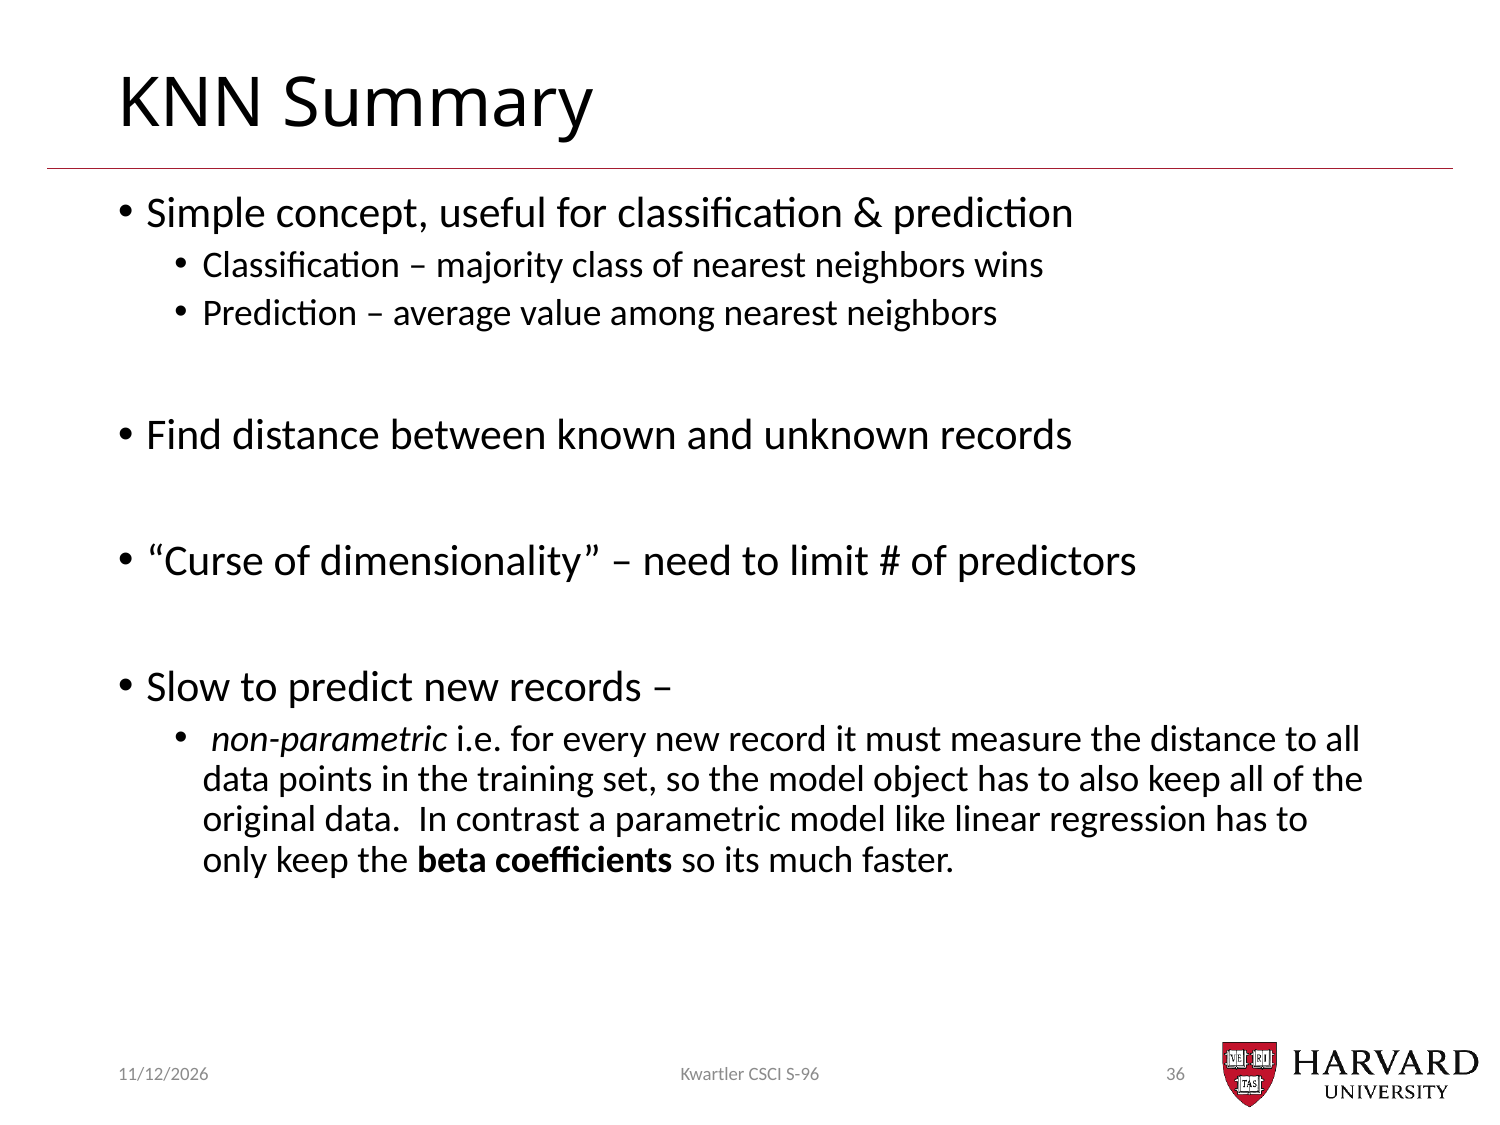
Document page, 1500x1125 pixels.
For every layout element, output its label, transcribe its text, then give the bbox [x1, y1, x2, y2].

title KNN Summary [103, 59, 1397, 157]
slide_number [103, 1042, 441, 1103]
picture [1200, 1024, 1500, 1125]
list Simple concept, useful for classification & prediction Classification – majority class of nearest neighbors wins Prediction – average value among nearest neighbors Find distance between known and unknown records “Curse of dimensionality” – need to limit # of predictors Slow to predict new records – non-parametric i.e. for every new record it must measure the distance to all data points in the training set, so the model object has to also keep all of the original data. In contrast a parametric model like linear regression has to only keep the beta coefficients so its much faster. [103, 182, 1397, 1018]
slide_number 36 [1059, 1042, 1200, 1103]
footer Kwartler CSCI S-96 [496, 1042, 1004, 1103]
